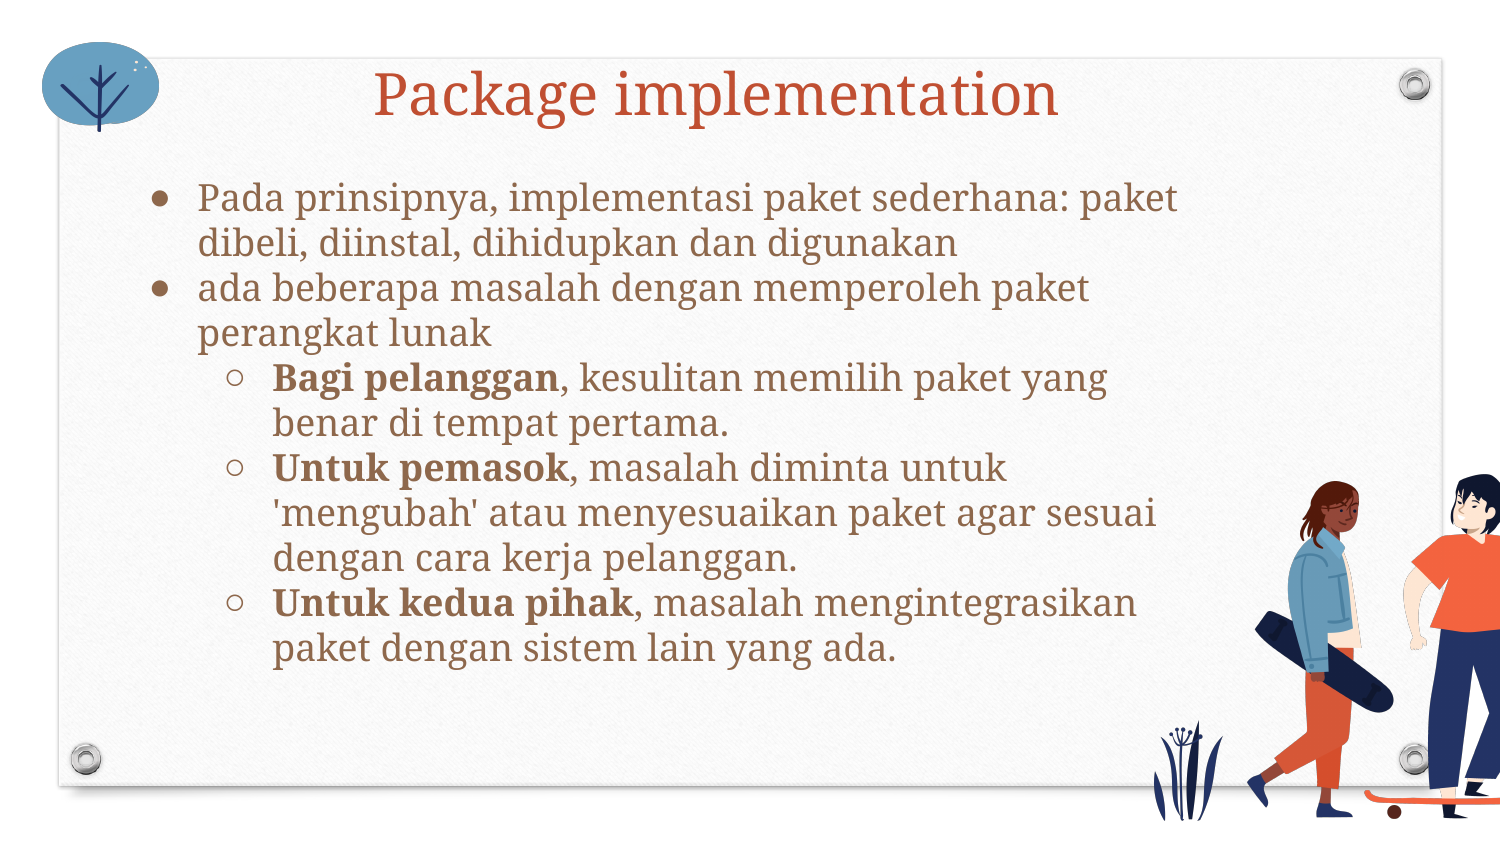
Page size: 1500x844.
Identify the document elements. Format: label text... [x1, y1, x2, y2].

picture [0, 0, 1500, 844]
title Package implementation [186, 42, 1248, 143]
list Pada prinsipnya, implementasi paket sederhana: paket dibeli, diinstal, dihidupkan dan digunakan ada beberapa masalah dengan memperoleh paket perangkat lunak Bagi pelanggan, kesulitan memilih paket yang benar di tempat pertama. Untuk pemasok, masalah diminta untuk 'mengubah' atau menyesuaikan paket agar sesuai dengan cara kerja pelanggan. Untuk kedua pihak, masalah mengintegrasikan paket dengan sistem lain yang ada. [107, 158, 1213, 401]
